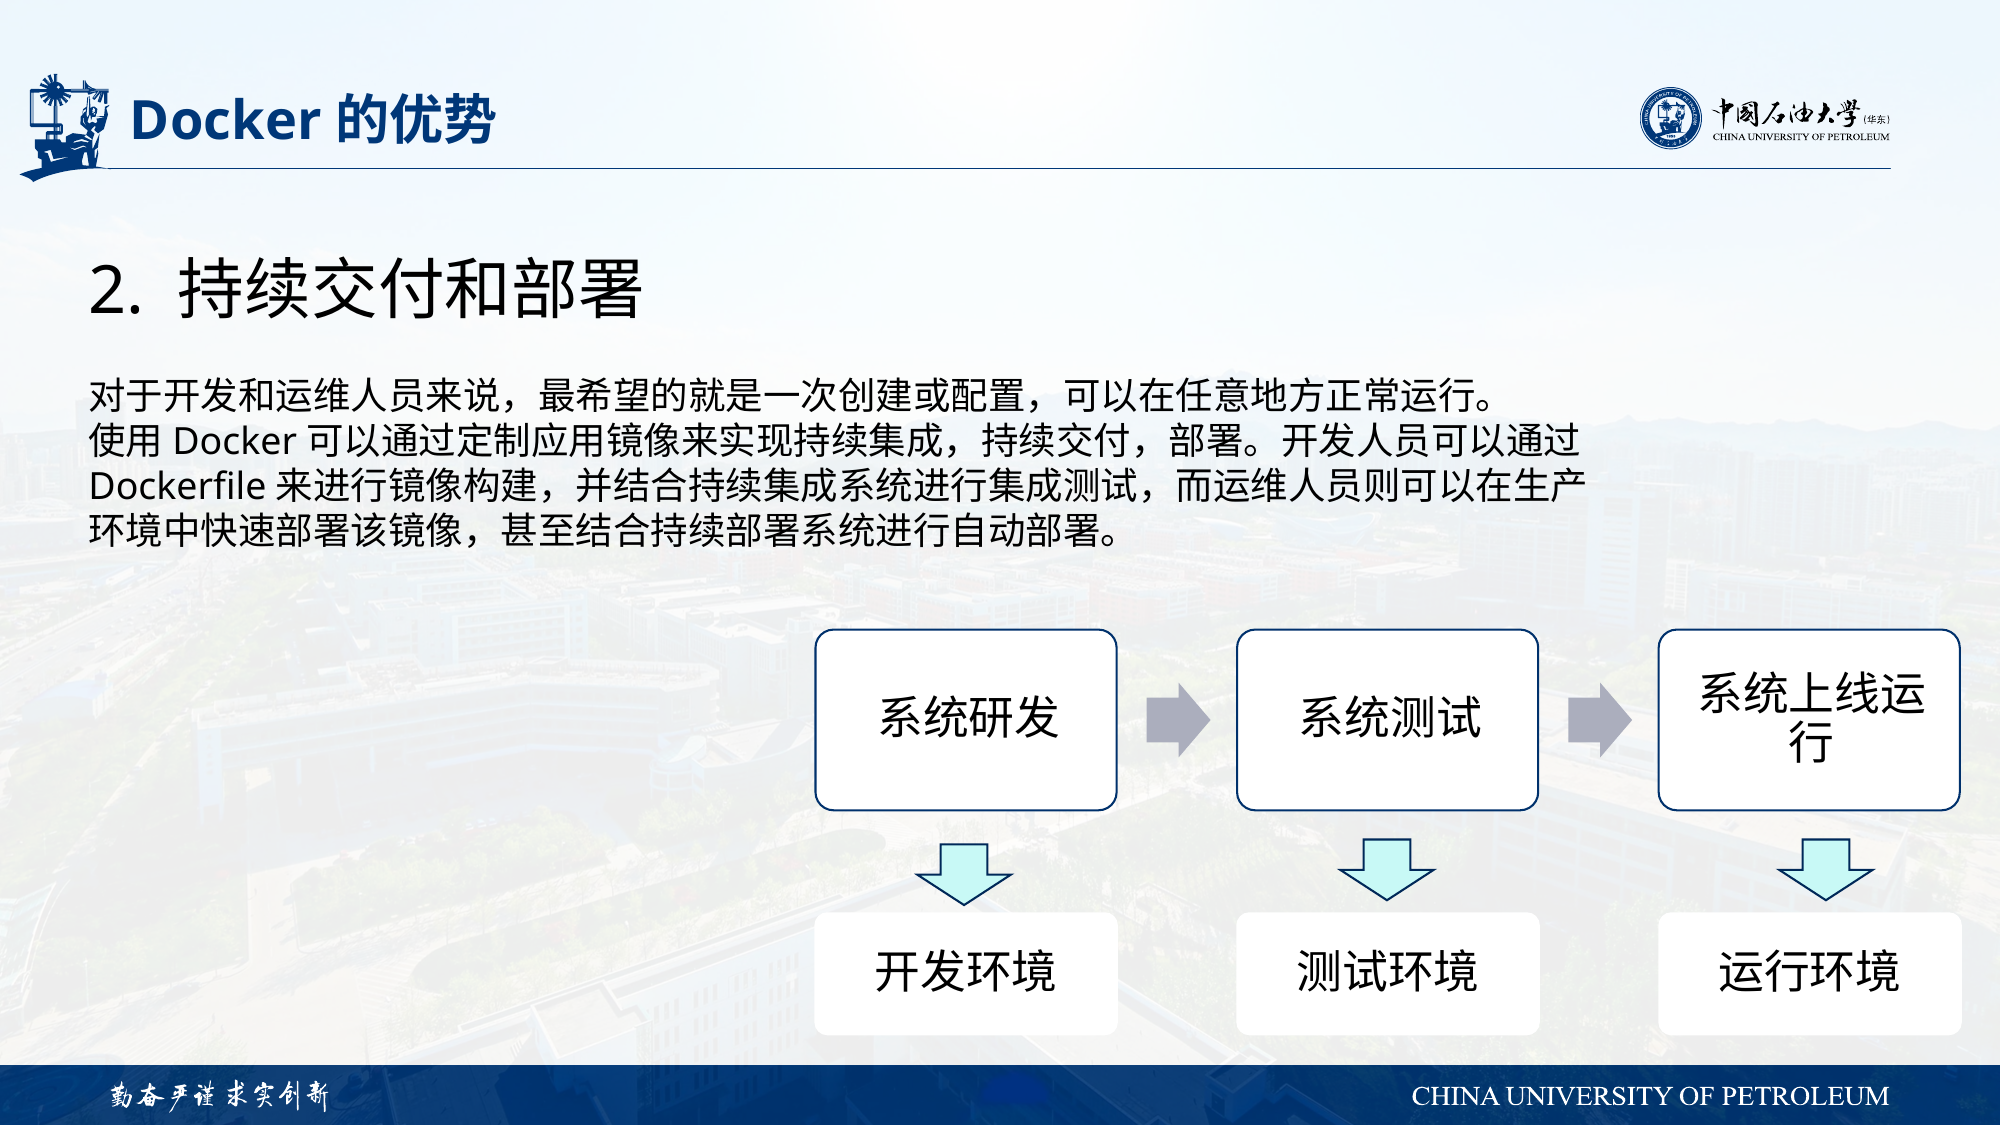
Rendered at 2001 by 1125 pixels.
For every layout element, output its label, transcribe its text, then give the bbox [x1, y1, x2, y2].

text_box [815, 913, 1961, 1035]
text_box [814, 527, 1961, 913]
text_box 2. 持续交付和部署 对于开发和运维人员来说，最希望的就是一次创建或配置，可以在任意地方正常运行。 使用Docker可以通过定制应用镜像来实现持续集成，持续交付，部署。开发人员可以通过Dockerfile来进行镜像构建，并结合持续集成系统进行集成测试，而运维人员则可以在生产环境中快速部署该镜像，甚至结合持续部署系统进行自动部署。 [73, 239, 1625, 605]
title Docker的优势 [129, 94, 1330, 151]
